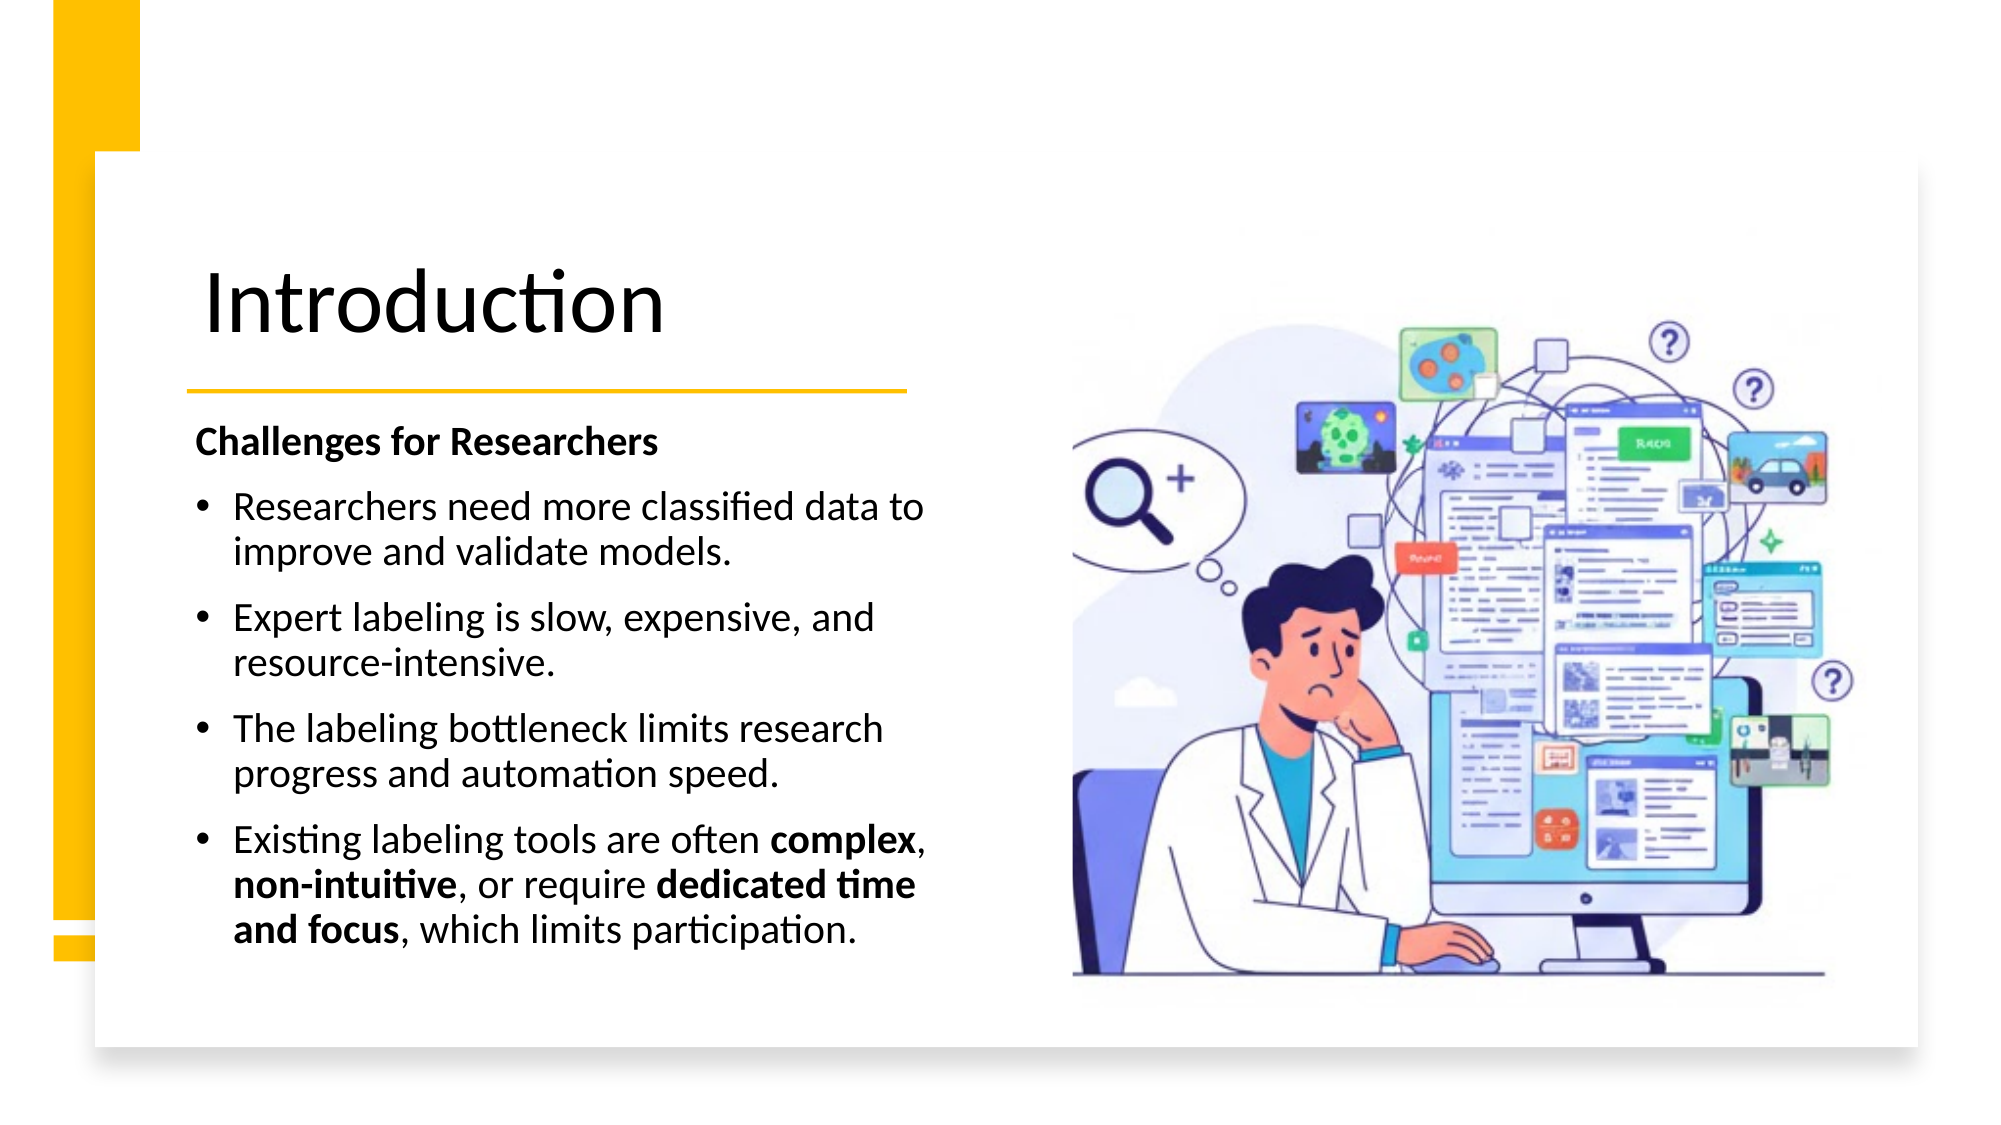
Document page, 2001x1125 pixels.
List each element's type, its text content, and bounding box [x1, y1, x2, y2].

text_box [0, 0, 2000, 1125]
text_box [95, 151, 1918, 1048]
text_box Introduction [188, 193, 1029, 412]
picture [1072, 226, 1882, 1008]
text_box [0, 437, 578, 525]
list Challenges for Researchers Researchers need more classified data to improve and validate models. Expert labeling is slow, expensive, and resource-intensive. The labeling bottleneck limits research progress and automation speed. Existing labeling tools are often complex, non-intuitive, or require dedicated time and focus, which limits participation. [180, 411, 954, 1008]
